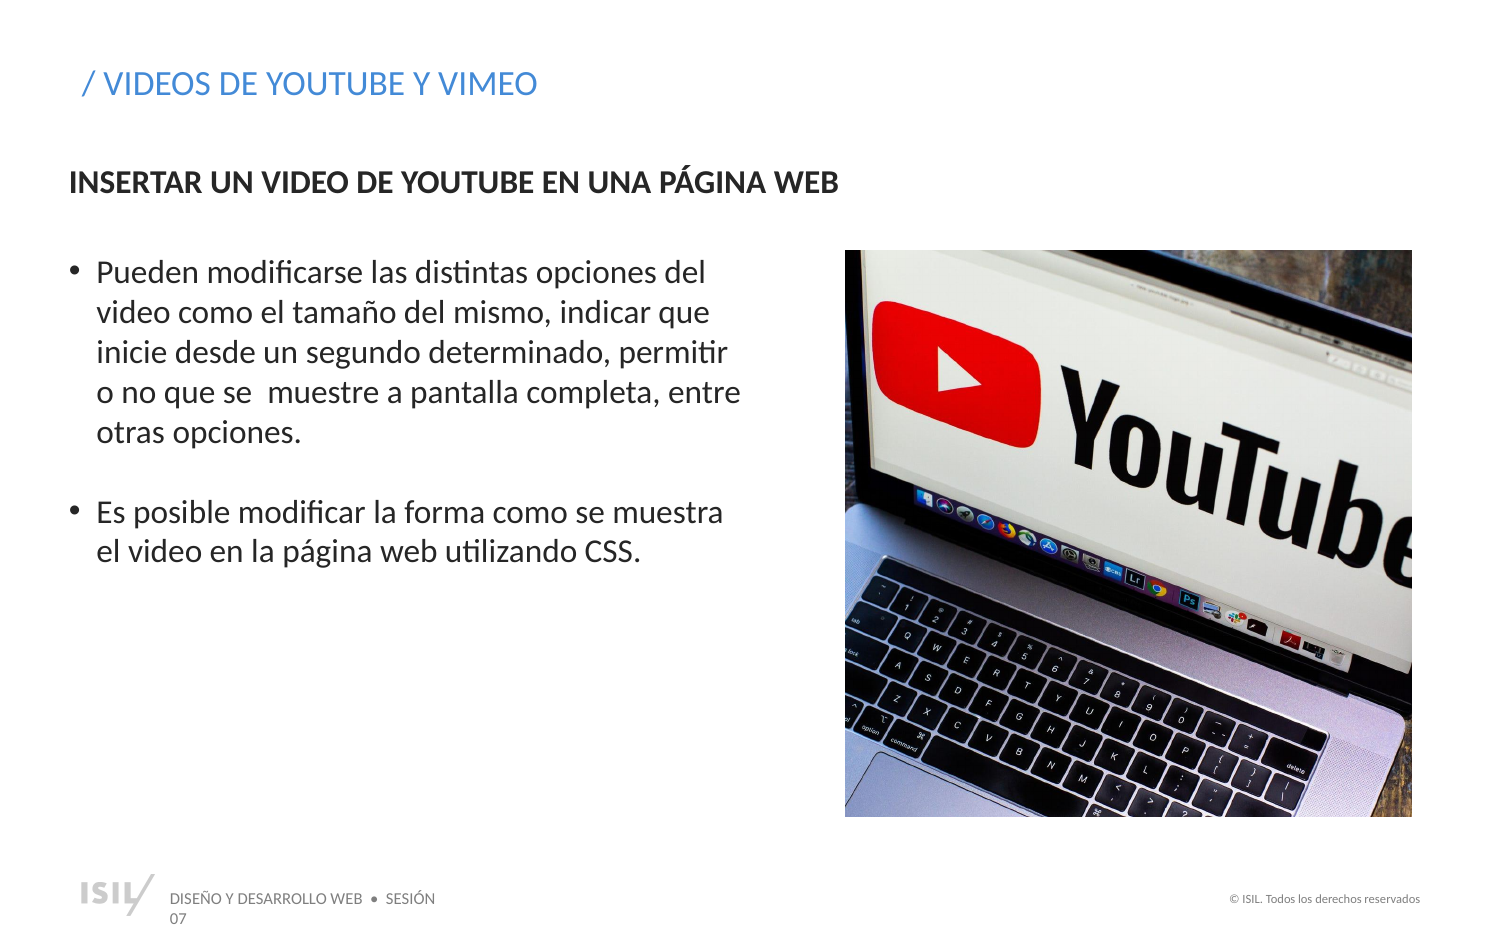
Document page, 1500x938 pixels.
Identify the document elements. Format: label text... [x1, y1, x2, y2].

text_box INSERTAR UN VIDEO DE YOUTUBE EN UNA PÁGINA WEB [66, 160, 1070, 201]
picture [844, 249, 1412, 817]
text_box / VIDEOS DE YOUTUBE Y VIMEO [66, 52, 1249, 111]
text_box Pueden modificarse las distintas opciones del video como el tamaño del mismo, indicar que inicie desde un segundo determinado, permitir o no que se muestre a pantalla completa, entre otras opciones. Es posible modificar la forma como se muestra el video en la página web utilizando CSS. [66, 250, 750, 570]
